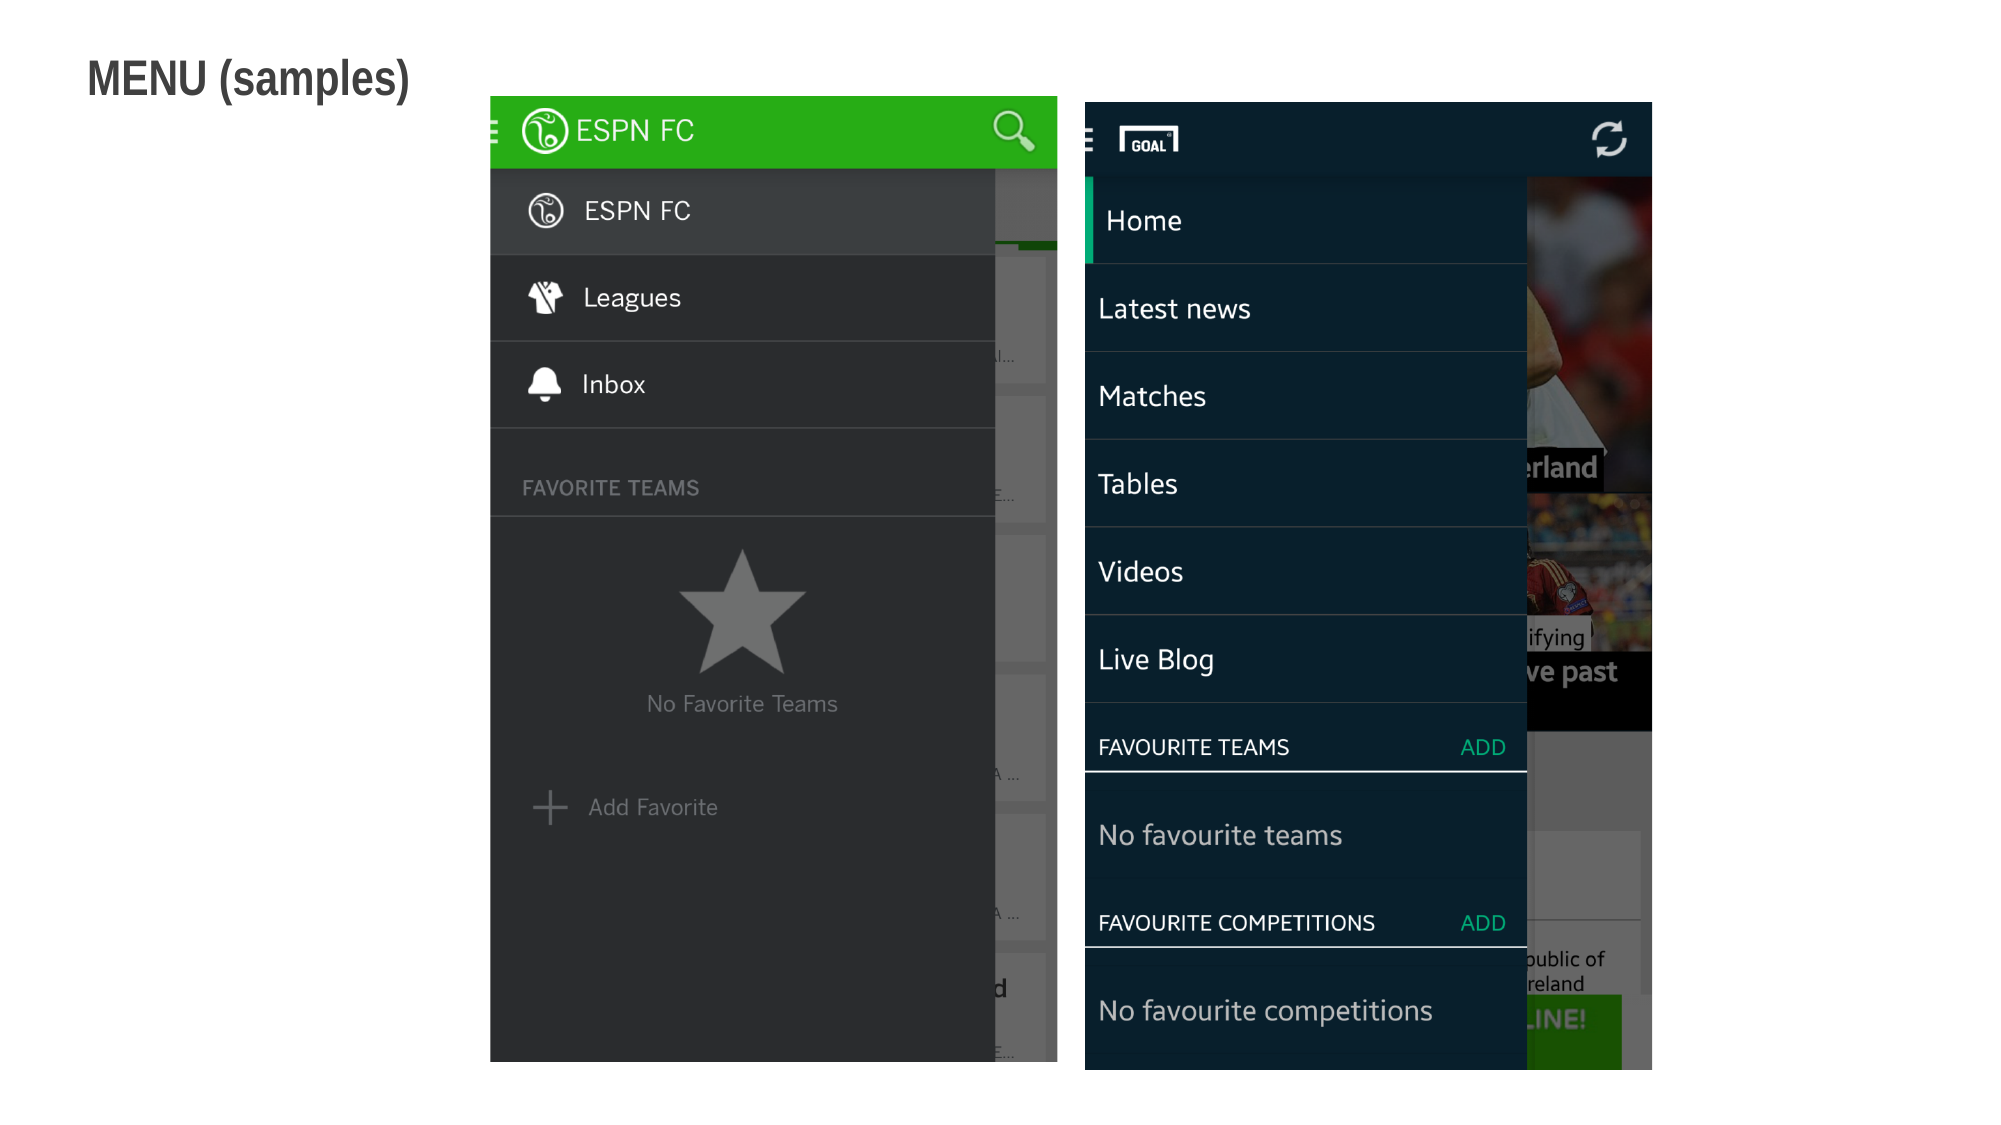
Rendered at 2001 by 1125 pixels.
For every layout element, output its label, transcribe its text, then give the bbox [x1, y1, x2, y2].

picture [1085, 102, 1653, 1070]
text_box MENU (samples) [72, 37, 426, 113]
picture [490, 96, 1058, 1062]
